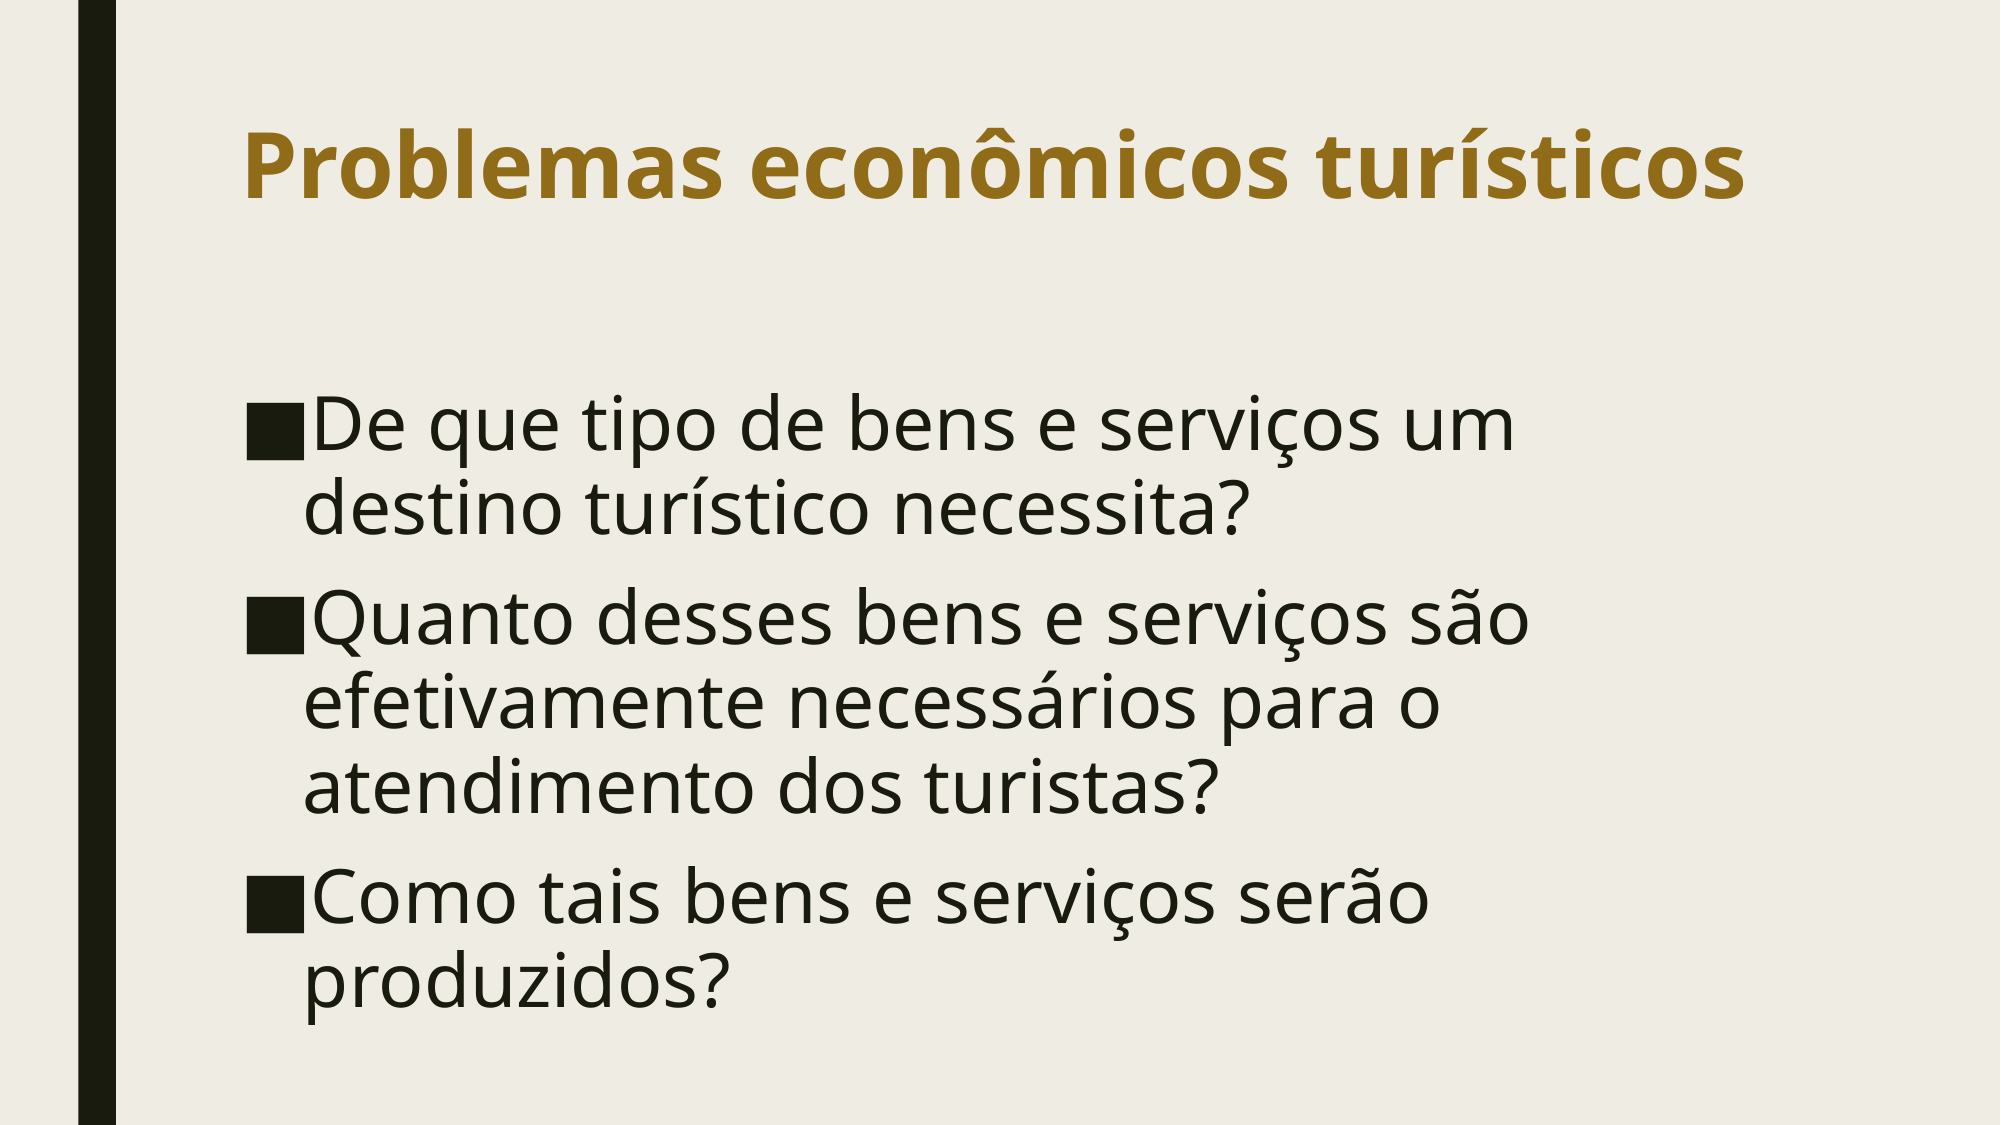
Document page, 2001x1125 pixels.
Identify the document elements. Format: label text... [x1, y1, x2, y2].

list De que tipo de bens e serviços um destino turístico necessita? Quanto desses bens e serviços são efetivamente necessários para o atendimento dos turistas? Como tais bens e serviços serão produzidos? [225, 375, 1800, 963]
title Problemas econômicos turísticos [225, 112, 1800, 357]
